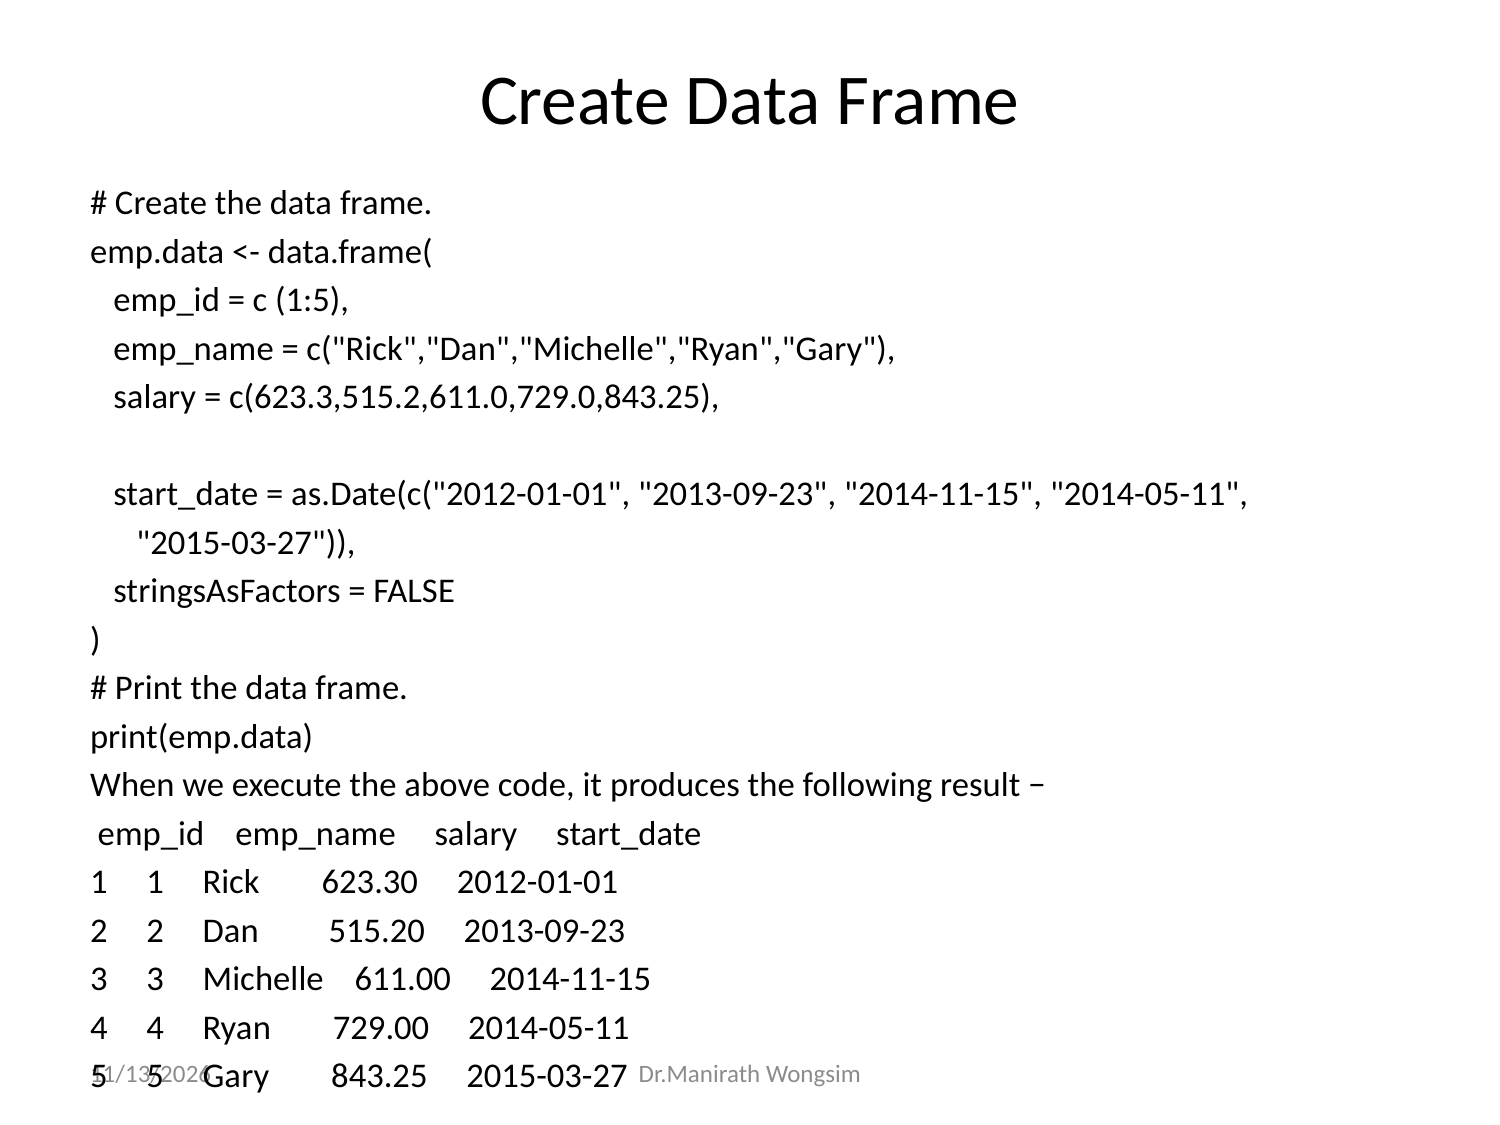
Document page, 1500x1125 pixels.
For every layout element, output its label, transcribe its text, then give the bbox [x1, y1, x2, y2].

footer Dr.Manirath Wongsim [512, 1042, 988, 1103]
title Create Data Frame [75, 45, 1425, 172]
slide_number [75, 1042, 425, 1103]
list # Create the data frame. emp.data <- data.frame( emp_id = c (1:5), emp_name = c("Rick","Dan","Michelle","Ryan","Gary"), salary = c(623.3,515.2,611.0,729.0,843.25), start_date = as.Date(c("2012-01-01", "2013-09-23", "2014-11-15", "2014-05-11", "2015-03-27")), stringsAsFactors = FALSE ) # Print the data frame. print(emp.data) When we execute the above code, it produces the following result − emp_id emp_name salary start_date 1 1 Rick 623.30 2012-01-01 2 2 Dan 515.20 2013-09-23 3 3 Michelle 611.00 2014-11-15 4 4 Ryan 729.00 2014-05-11 5 5 Gary 843.25 2015-03-27 [75, 172, 1425, 1106]
